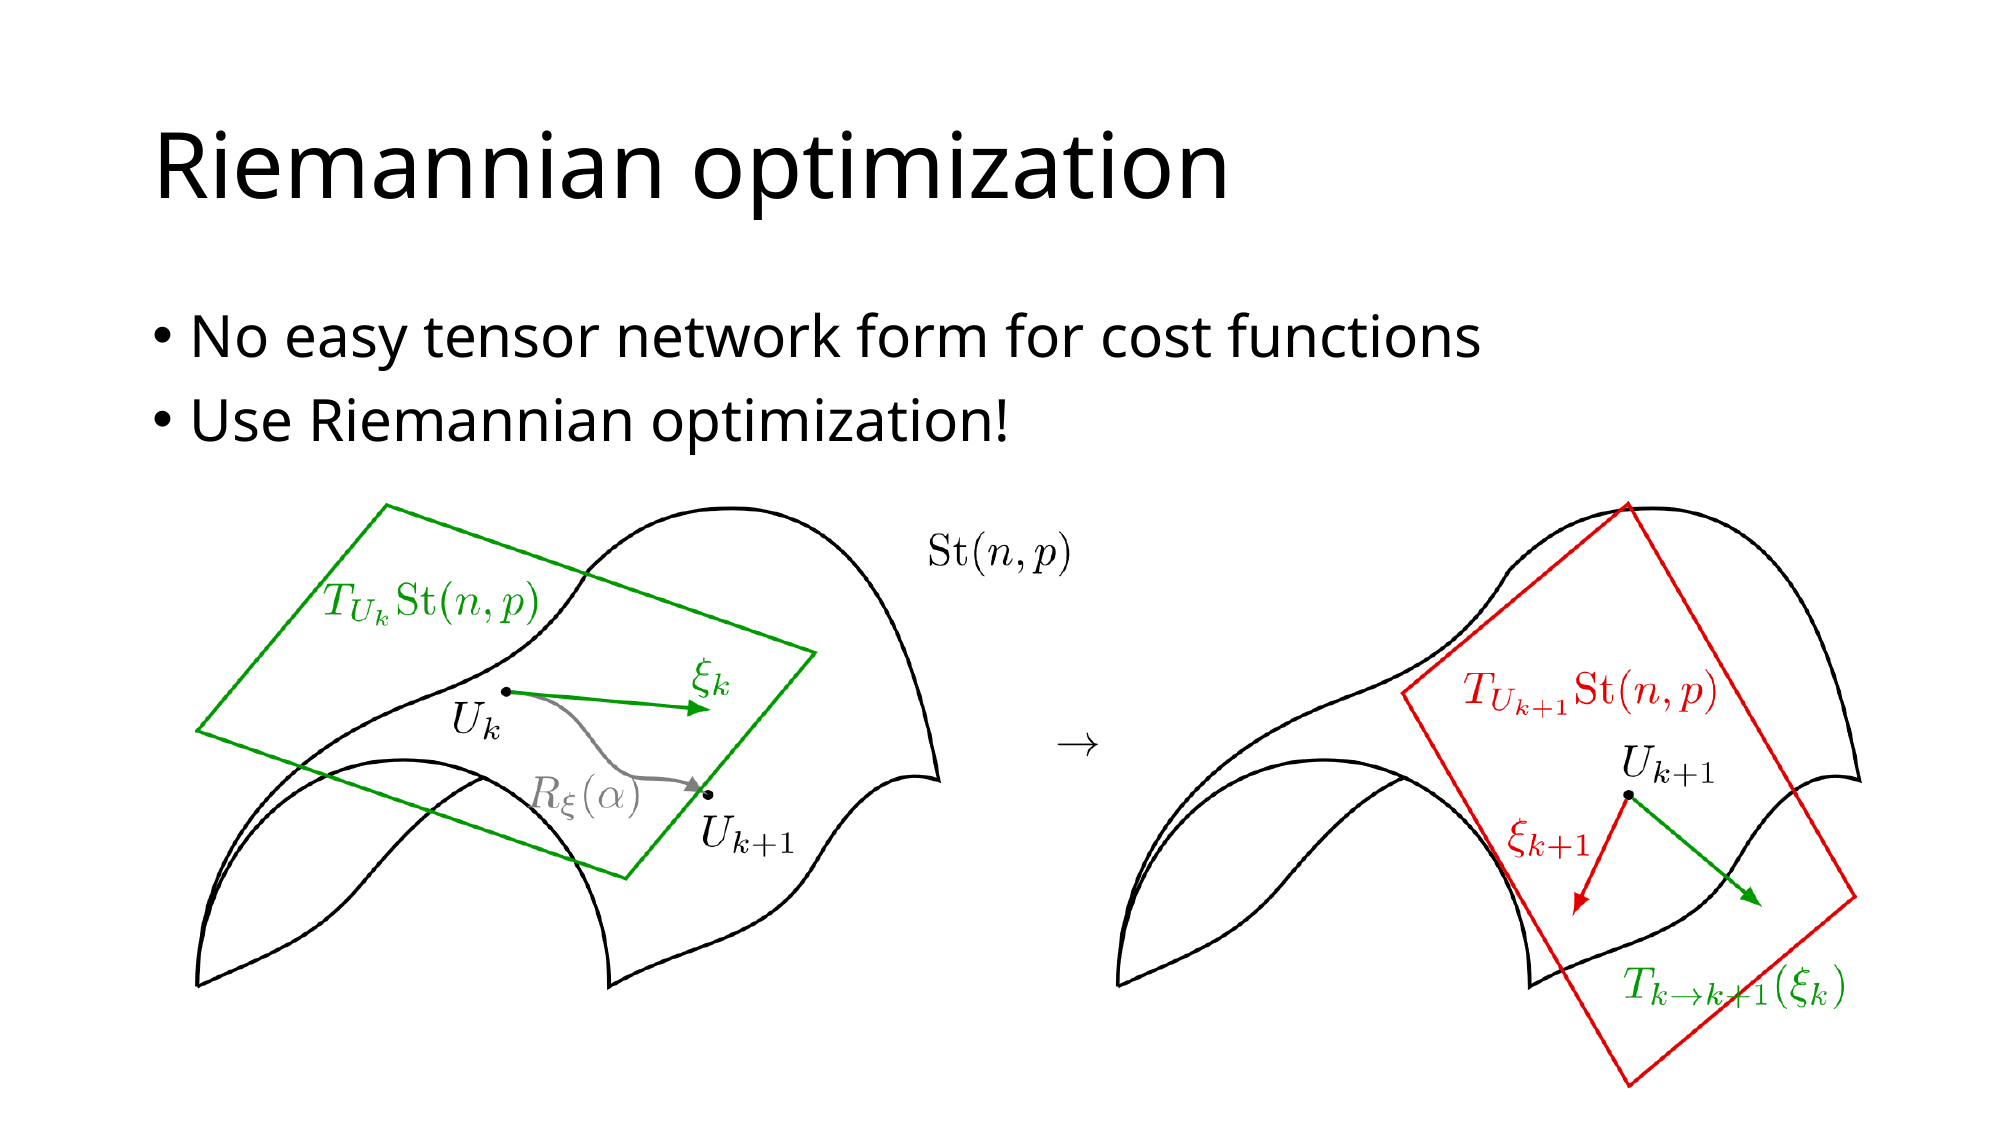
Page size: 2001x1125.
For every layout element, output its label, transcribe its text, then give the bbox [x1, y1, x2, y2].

list No easy tensor network form for cost functions Use Riemannian optimization! [137, 299, 1863, 1014]
title Riemannian optimization [137, 59, 1863, 278]
picture [194, 500, 1863, 1088]
